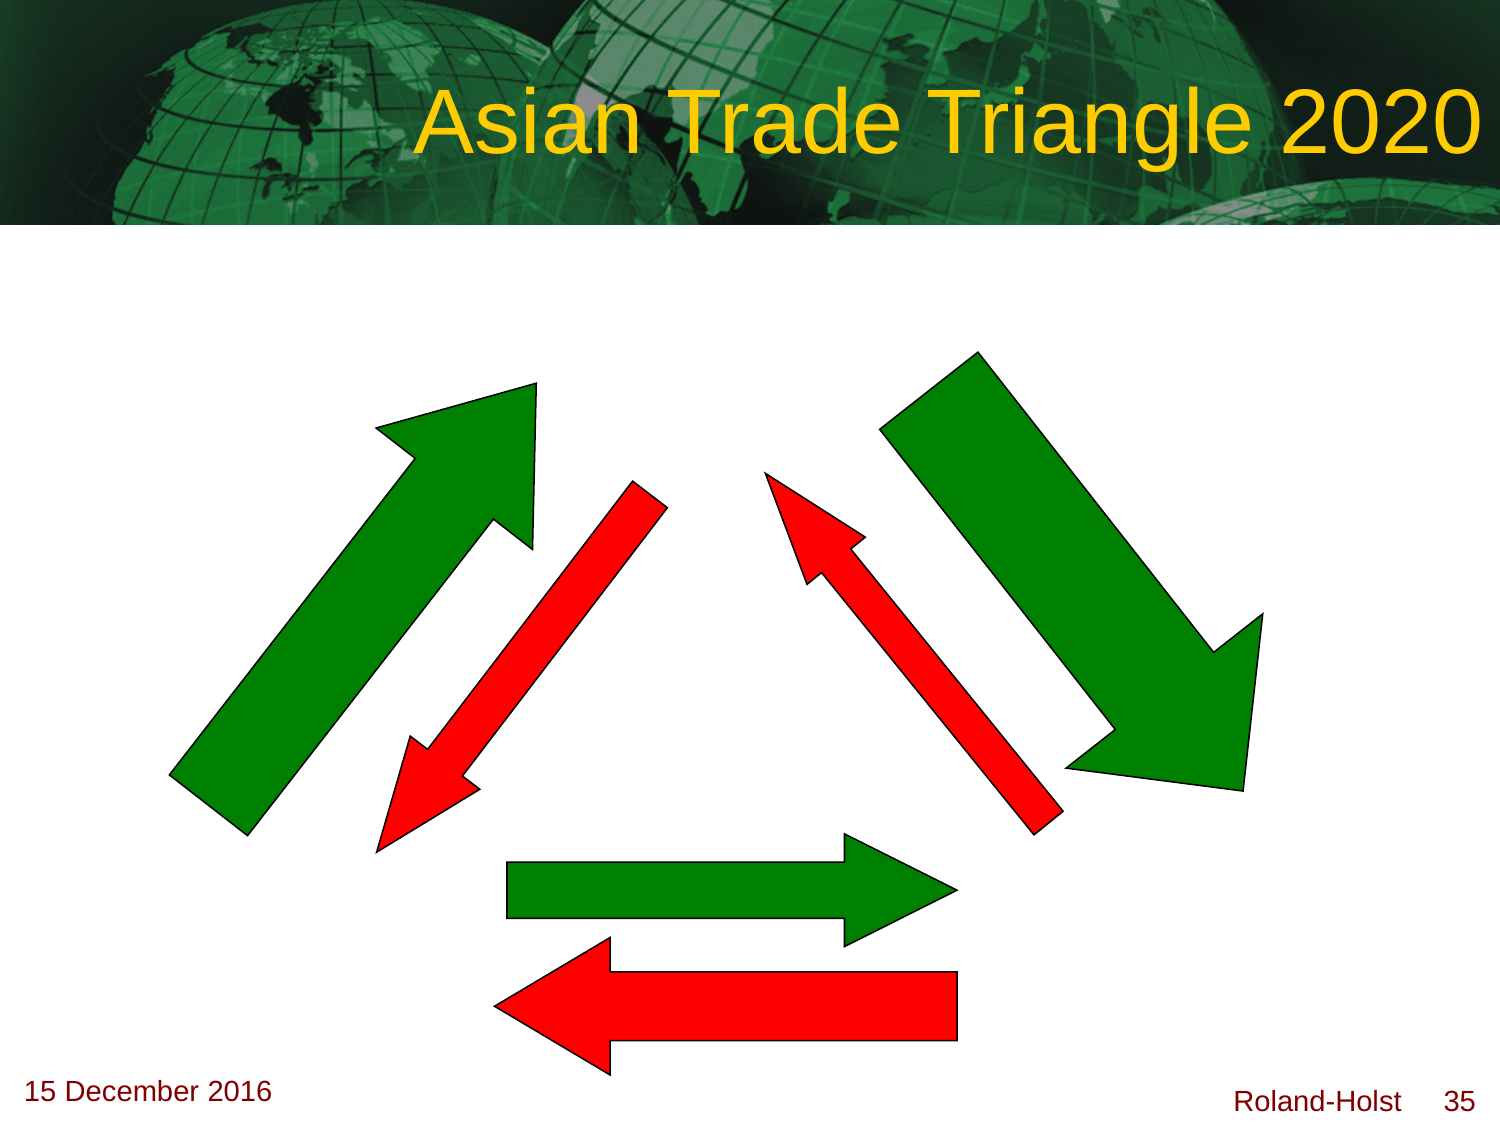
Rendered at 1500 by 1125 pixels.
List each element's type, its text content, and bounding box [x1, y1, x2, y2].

text_box [376, 481, 668, 853]
text_box [494, 937, 958, 1075]
text_box [765, 473, 1064, 835]
title Asian Trade Triangle 2020 [125, 22, 1500, 211]
picture [0, 0, 1500, 225]
text_box [506, 833, 957, 947]
text_box [169, 383, 537, 836]
text_box [879, 352, 1263, 792]
